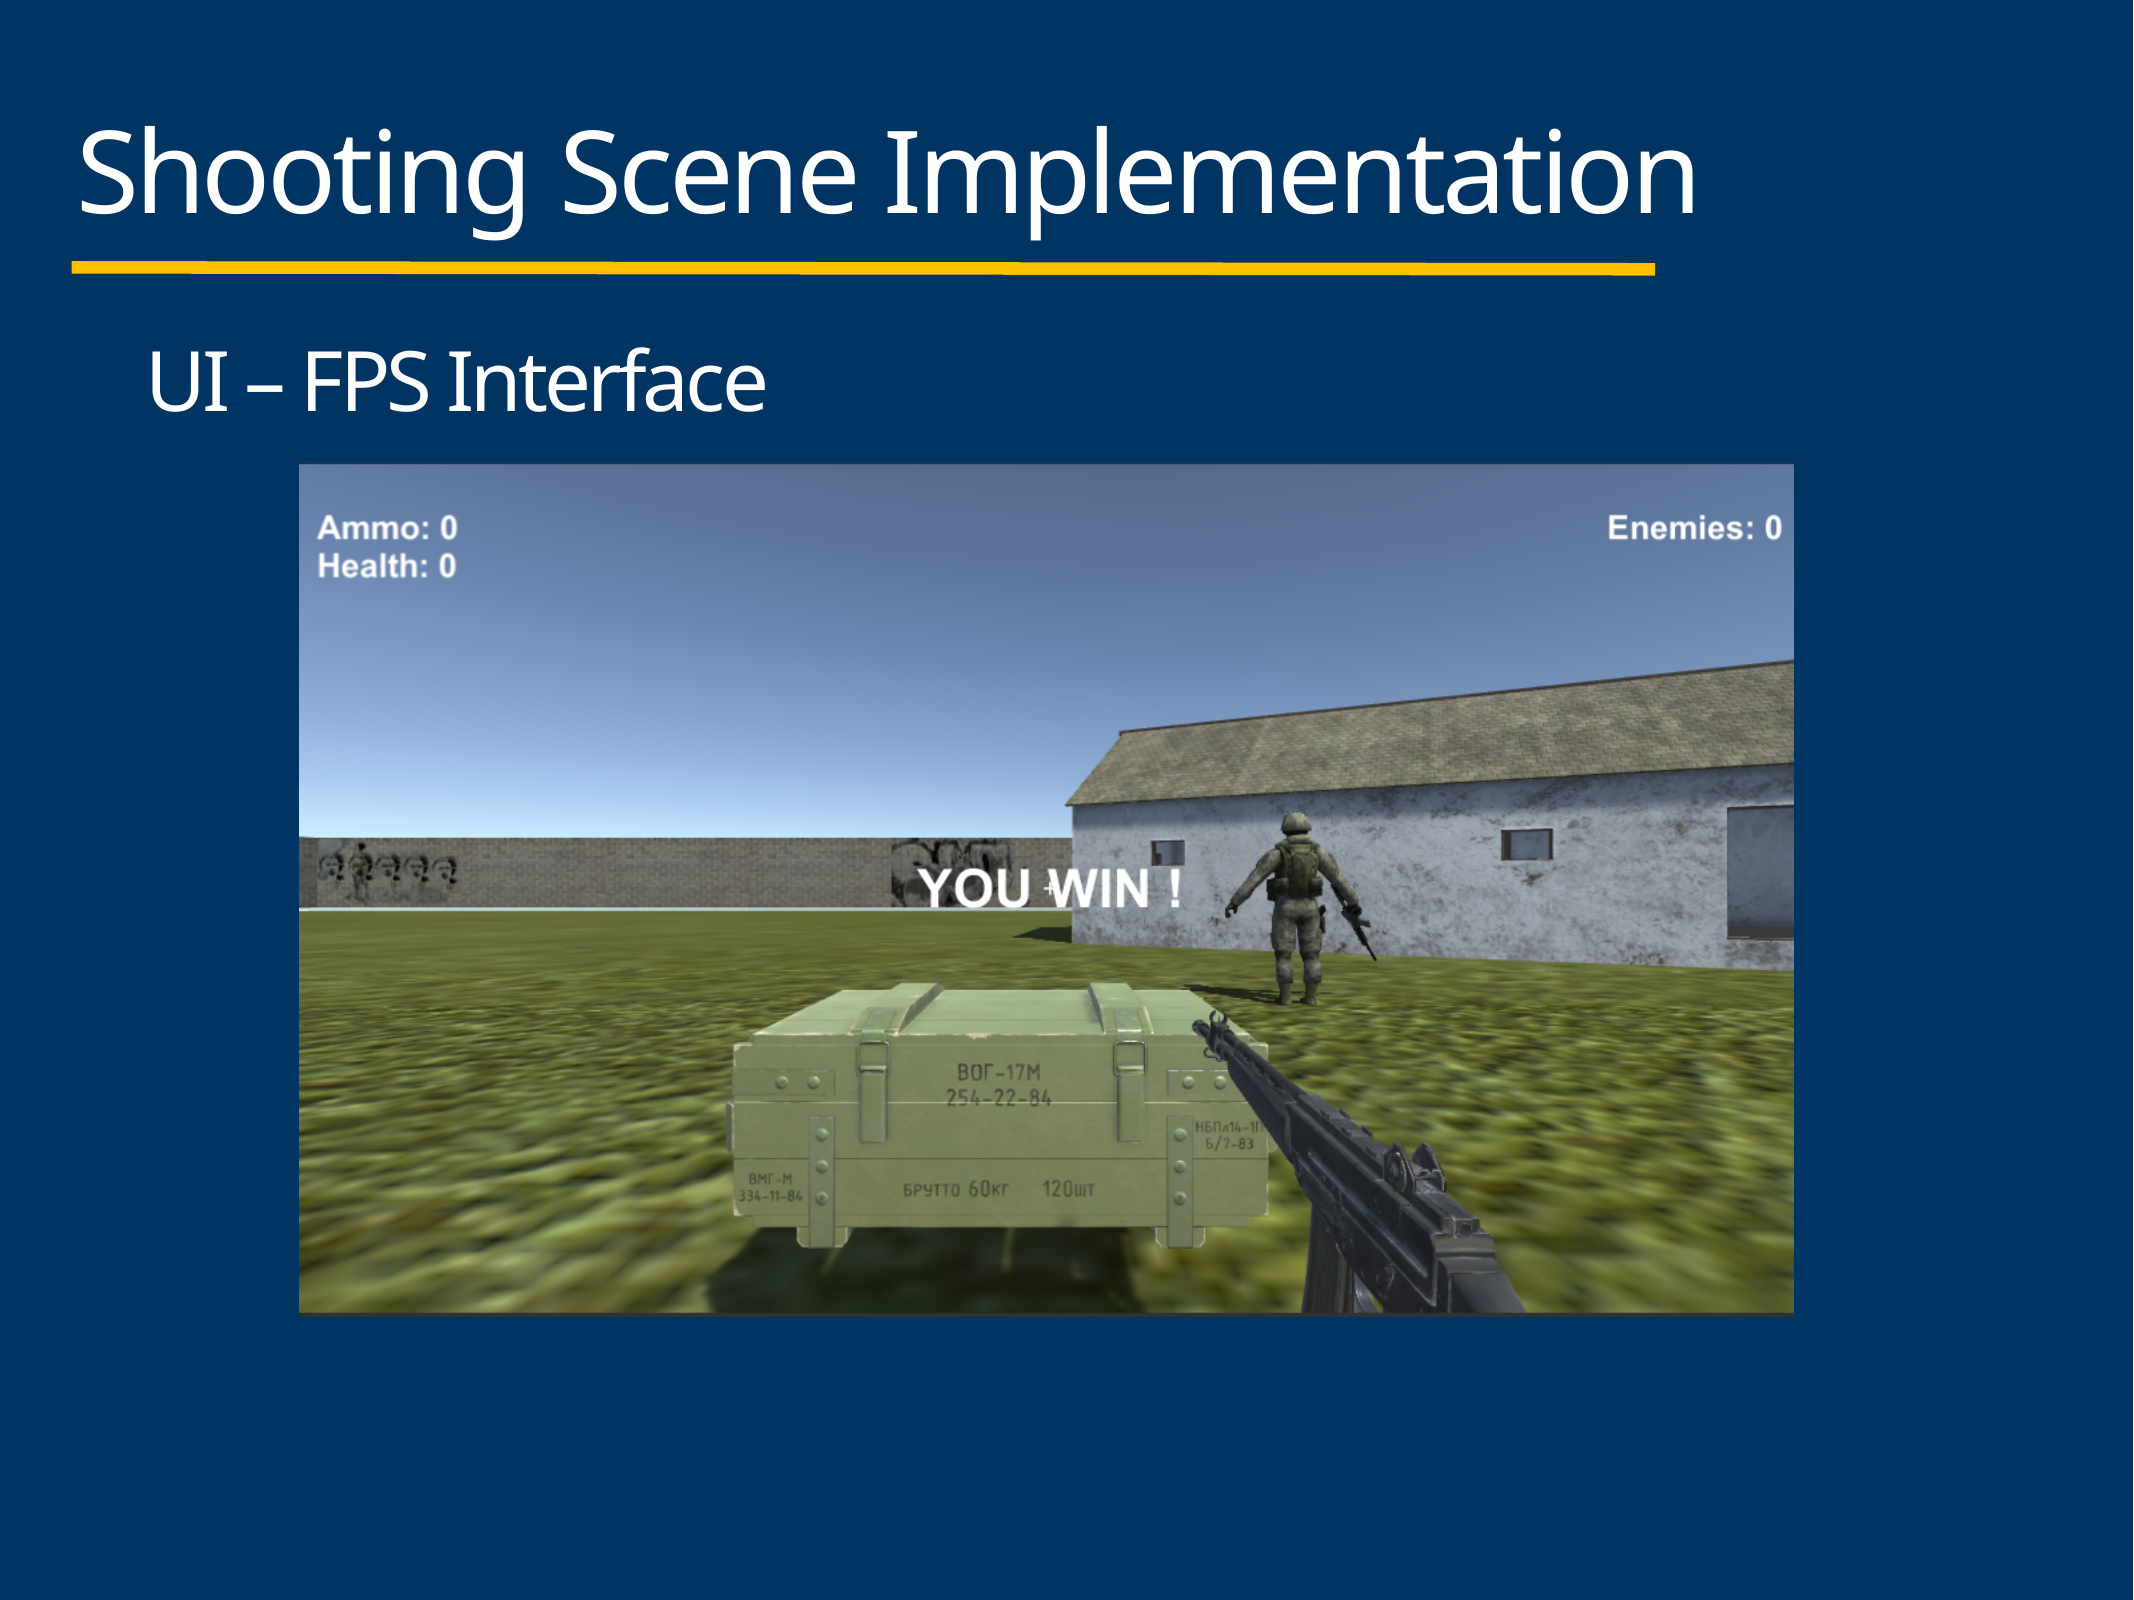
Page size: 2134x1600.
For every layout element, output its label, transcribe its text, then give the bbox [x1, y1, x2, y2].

picture [299, 463, 1794, 1317]
text_box UI – FPS Interface [141, 328, 1725, 433]
text_box Shooting Scene Implementation [71, 69, 1870, 241]
